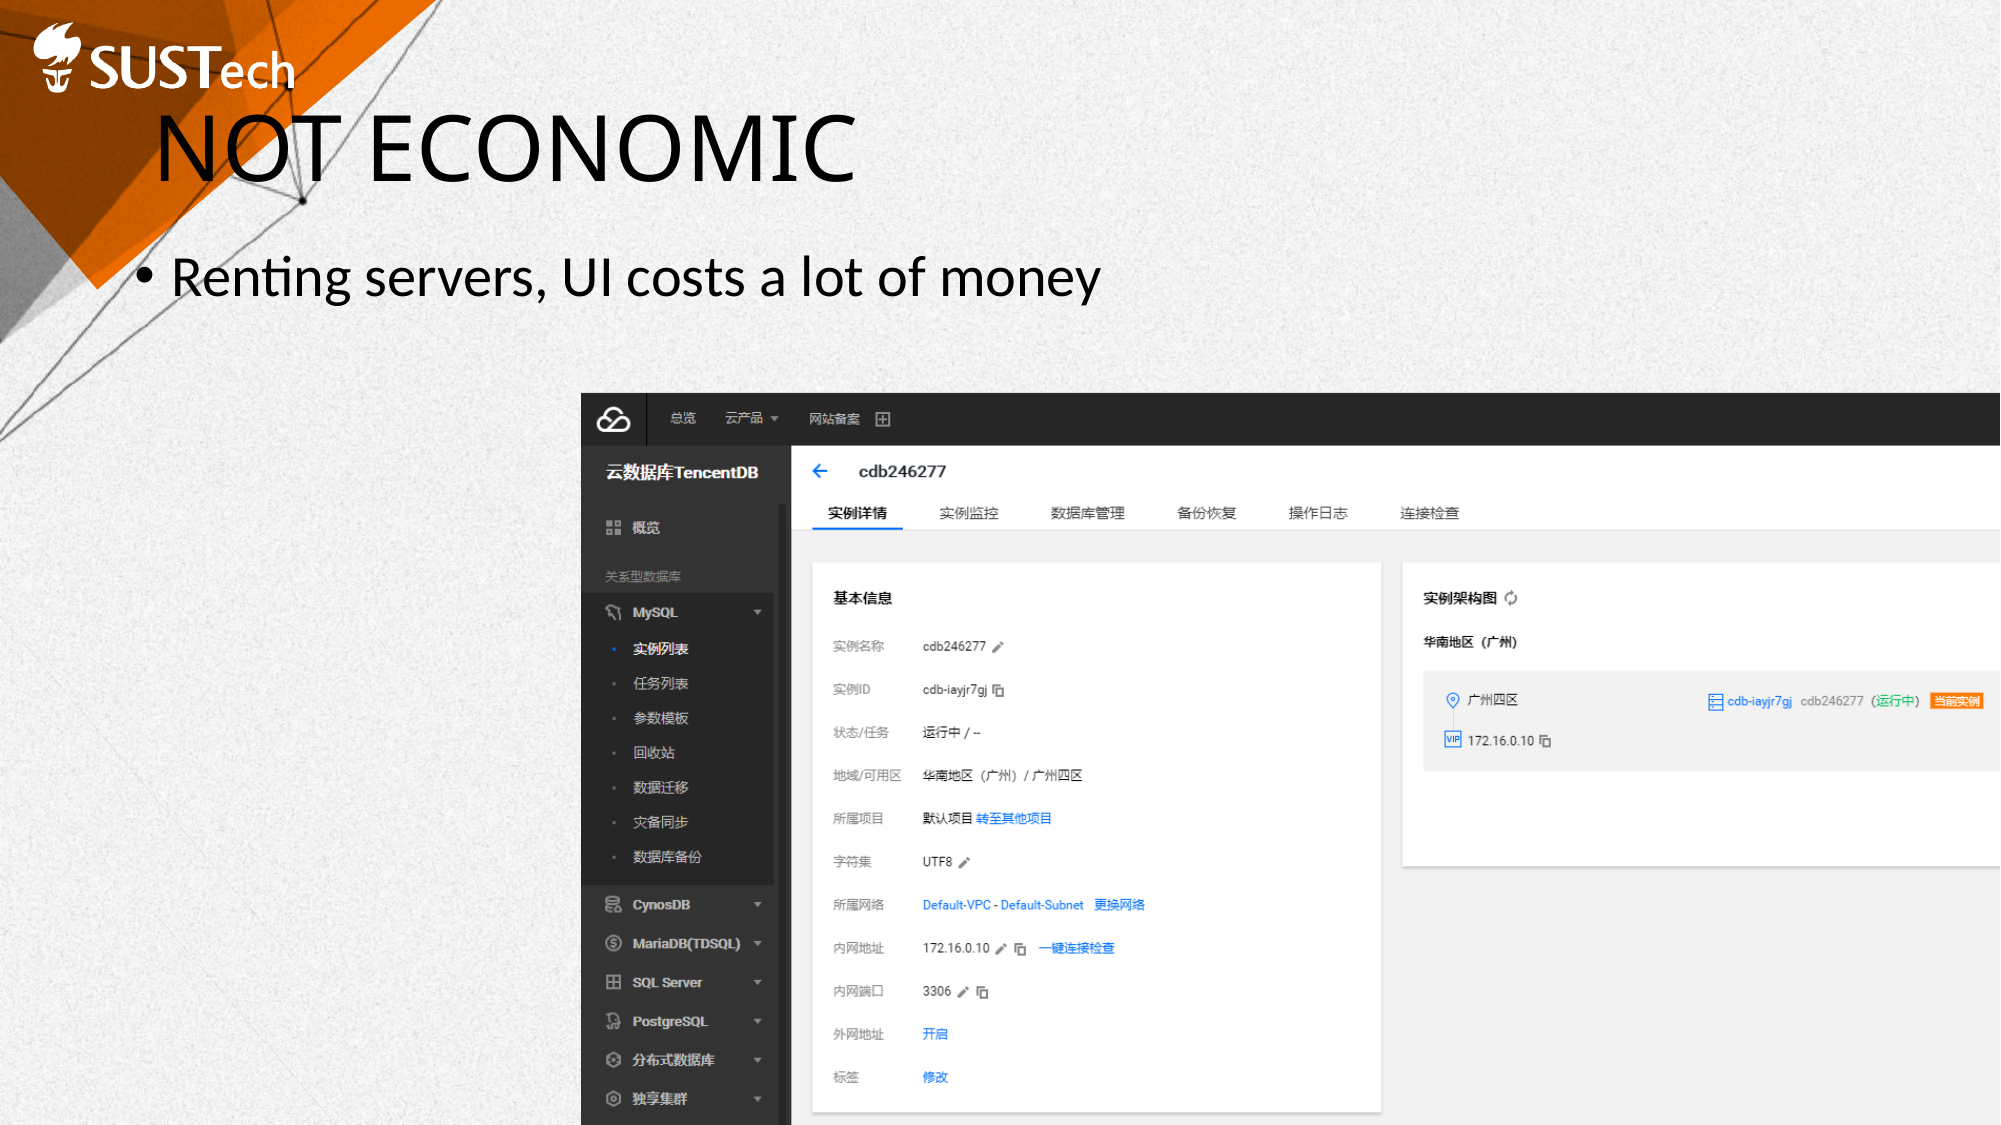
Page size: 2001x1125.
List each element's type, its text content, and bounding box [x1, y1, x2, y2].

list Renting servers, UI costs a lot of money [119, 238, 1845, 953]
picture [0, 0, 2000, 1125]
title NOT ECONOMIC [137, 98, 1863, 316]
